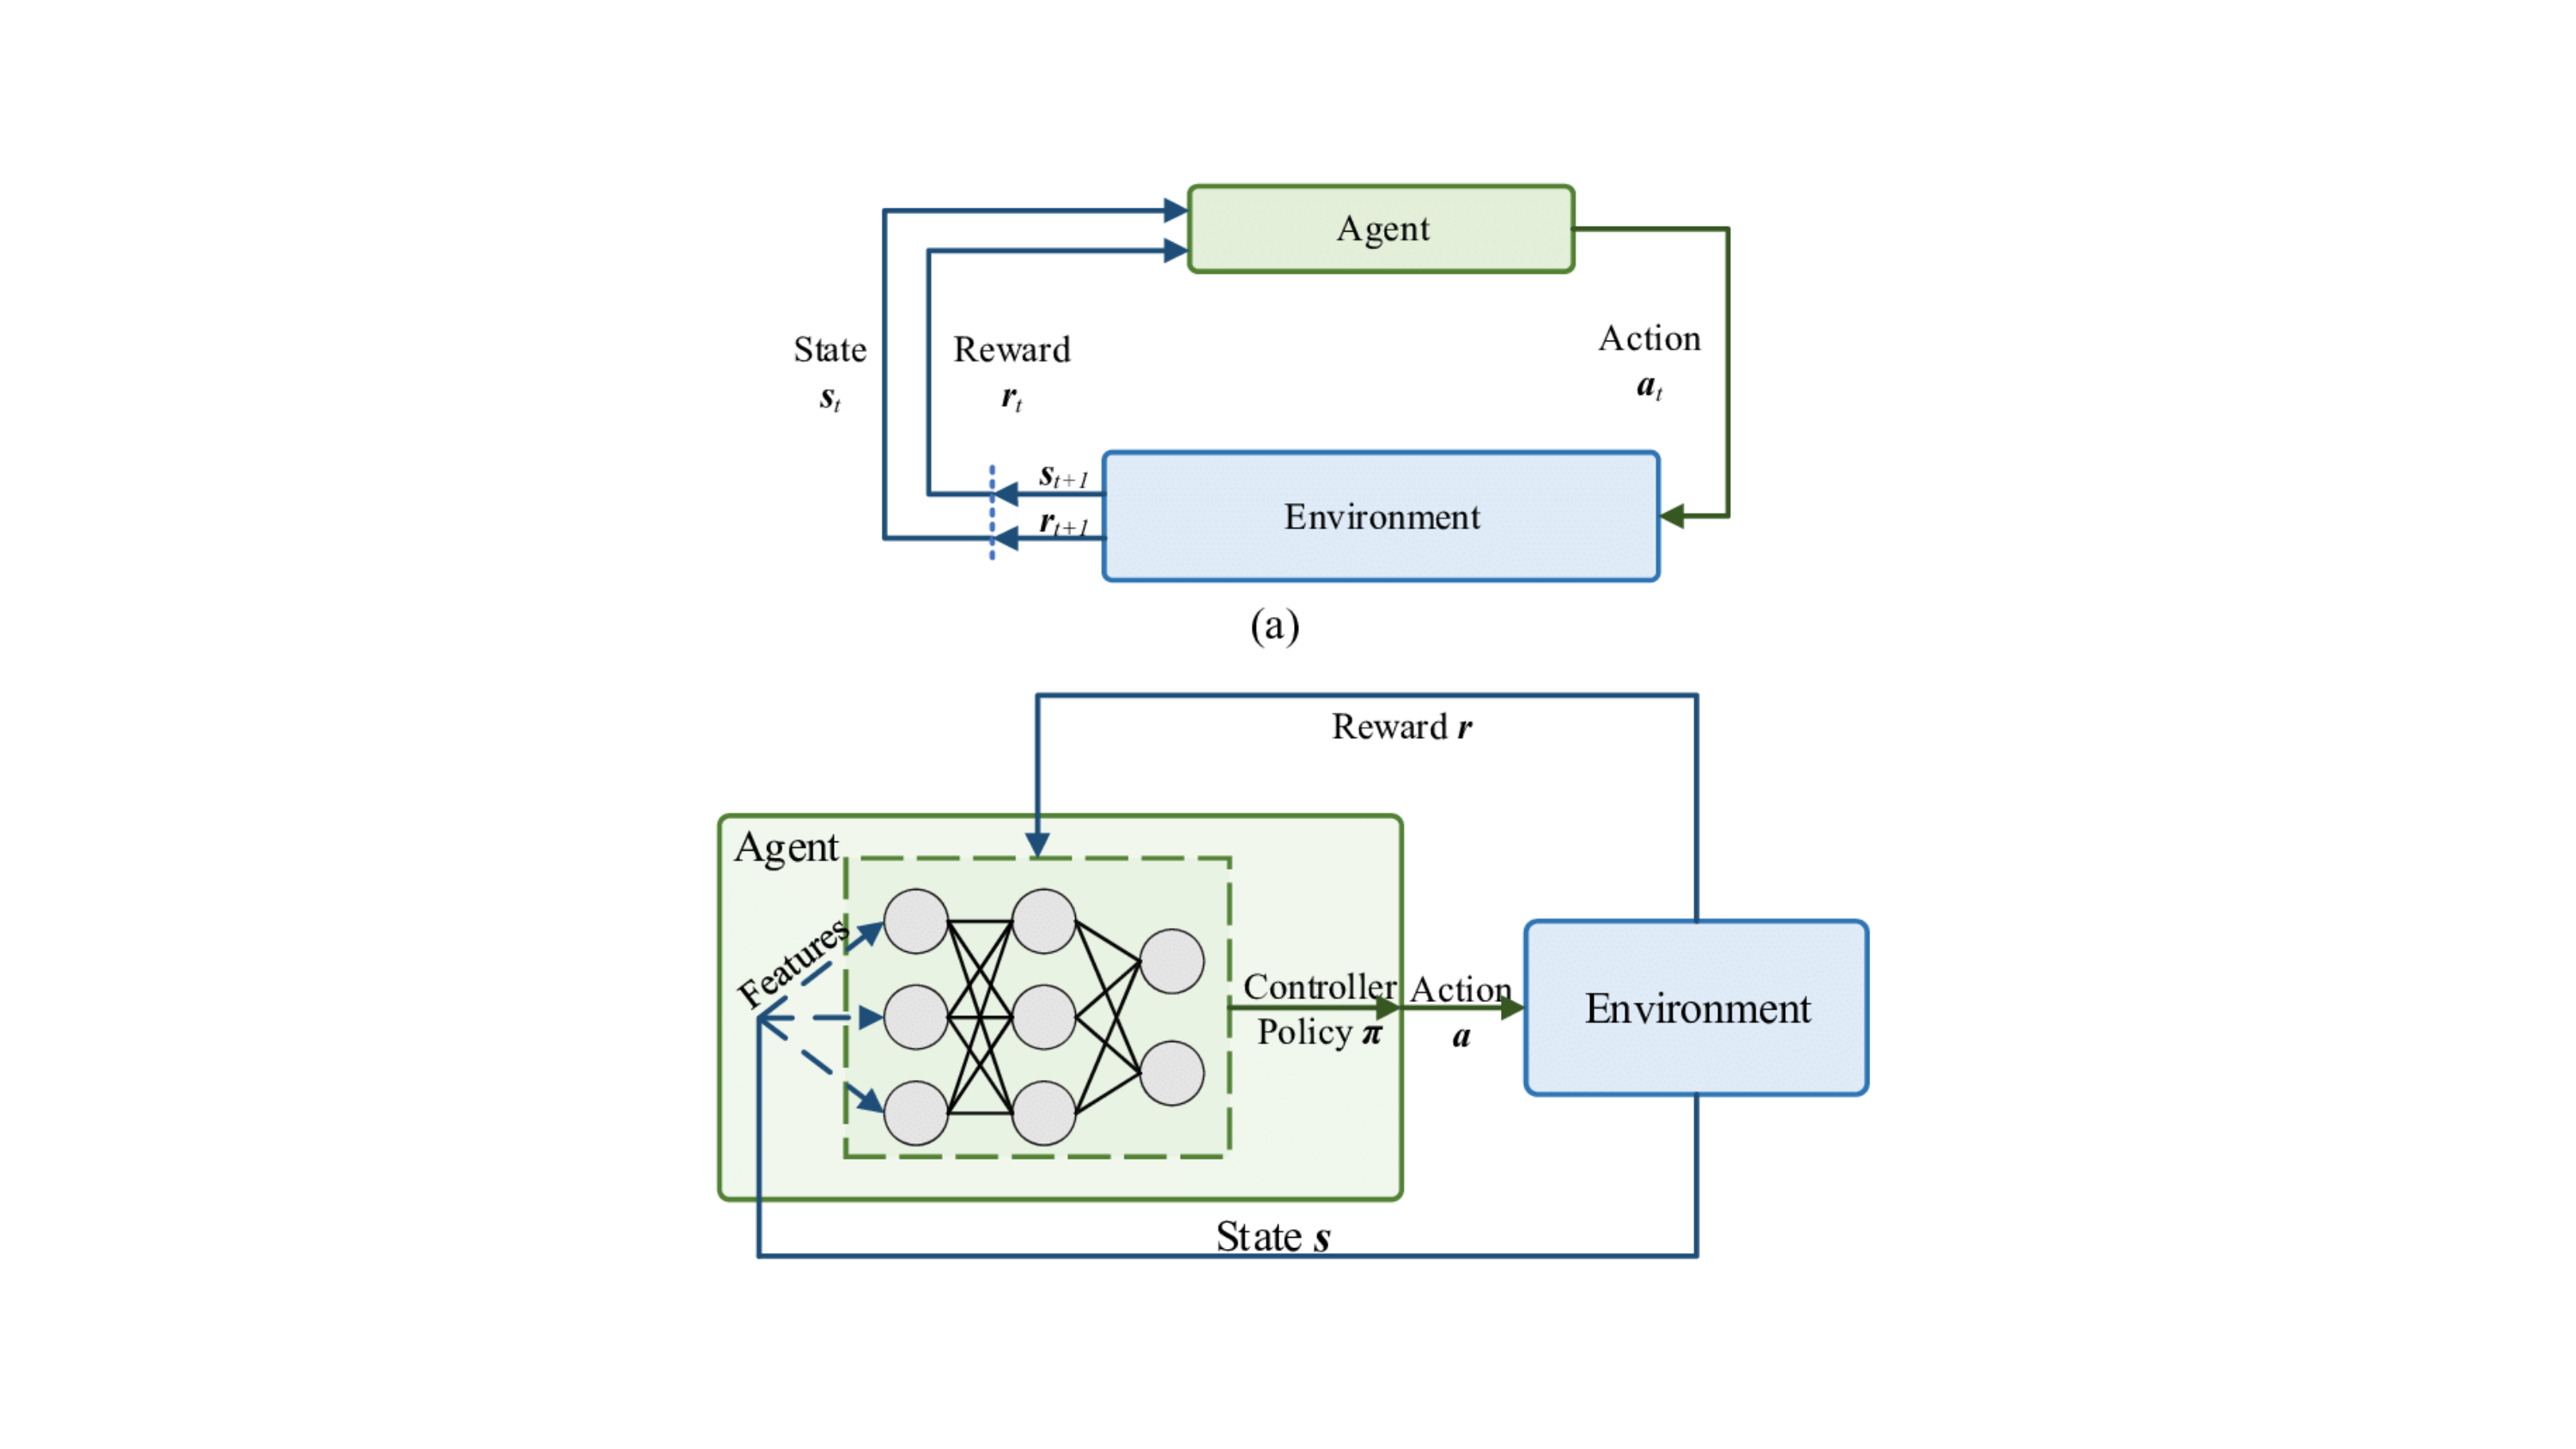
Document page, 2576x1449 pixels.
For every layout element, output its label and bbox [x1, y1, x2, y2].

picture [690, 172, 1886, 1276]
